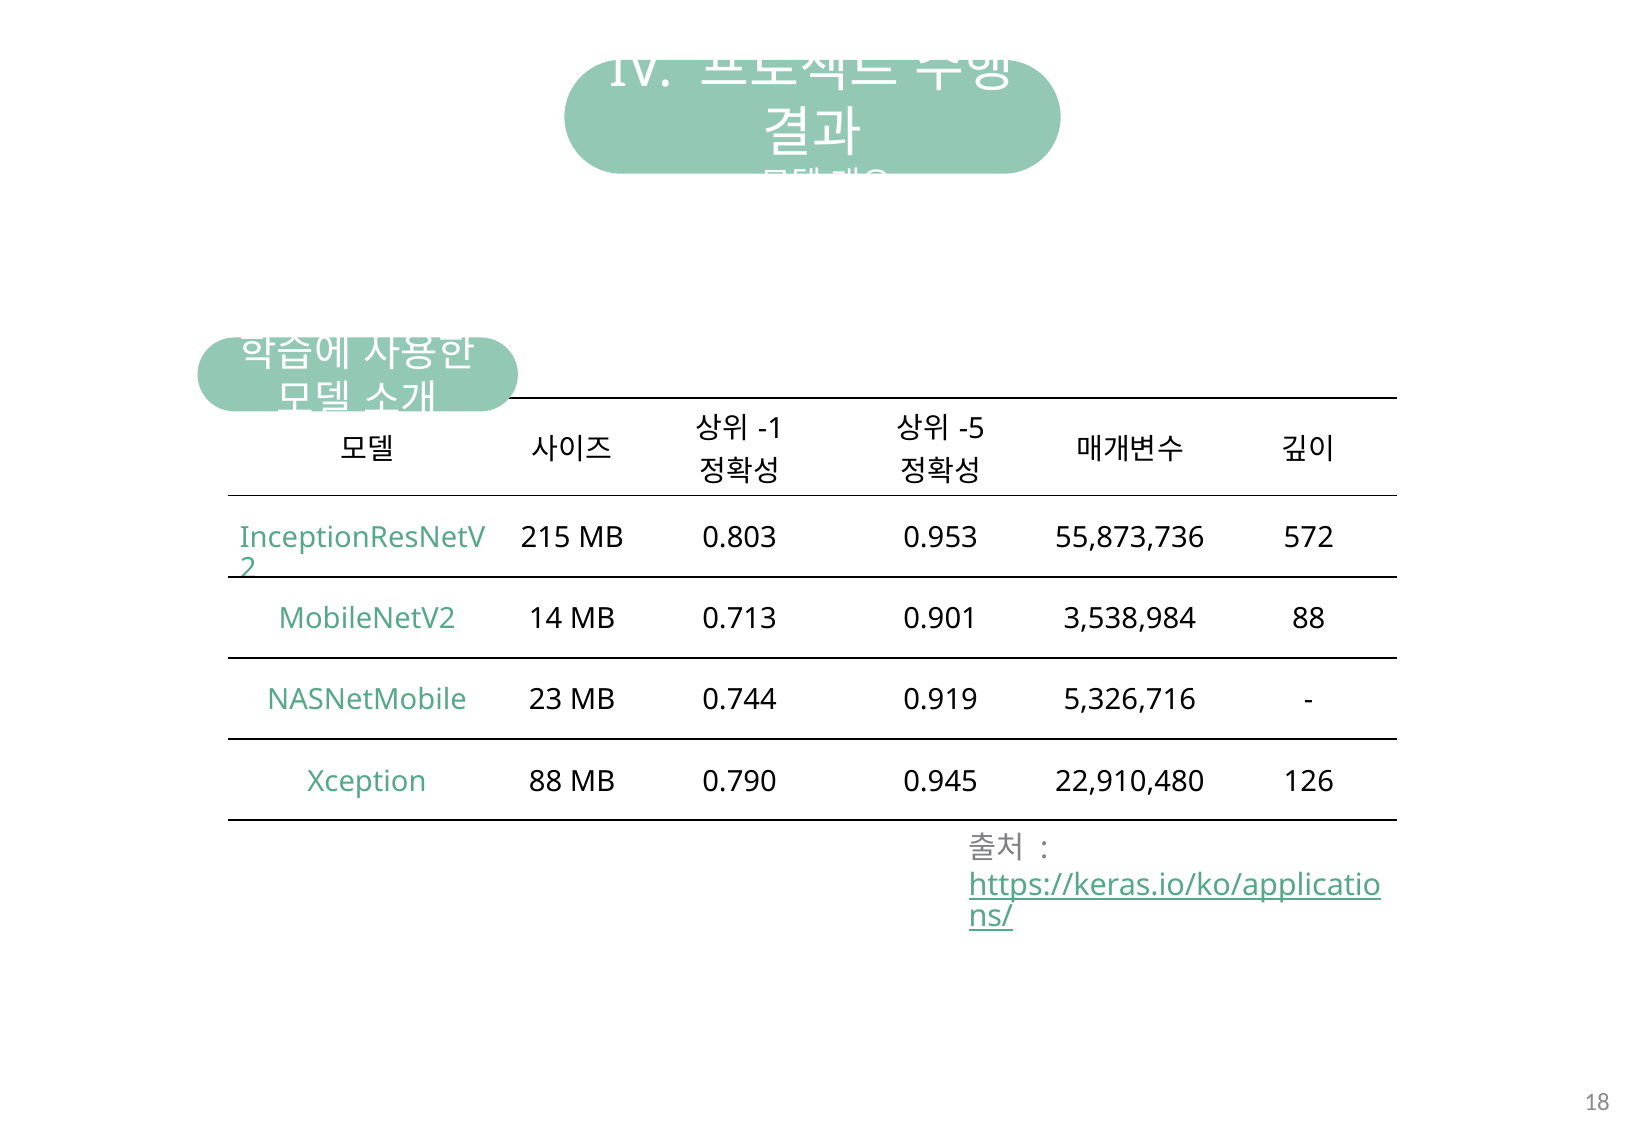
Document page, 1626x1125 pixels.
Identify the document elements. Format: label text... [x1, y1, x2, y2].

text_box IV. 프로젝트 수행 결과 - 모델 개요 [563, 58, 1062, 175]
table_cell 0.803 [638, 496, 842, 576]
table_cell 0.713 [638, 578, 842, 657]
table_cell 88 MB [507, 740, 638, 819]
table_cell 22,910,480 [1040, 740, 1220, 819]
table_cell InceptionResNetV2 [228, 496, 507, 576]
table_cell 55,873,736 [1040, 496, 1220, 576]
table_header 상위-1 정확성 [638, 399, 842, 495]
table_cell NASNetMobile [228, 659, 507, 738]
table_header 매개변수 [1040, 399, 1220, 495]
table_header 깊이 [1220, 399, 1397, 495]
table_header 모델 [228, 403, 507, 495]
table_cell Xception [228, 740, 507, 819]
table_cell 14 MB [507, 578, 638, 657]
table_cell MobileNetV2 [228, 578, 507, 657]
table_cell 0.744 [638, 659, 842, 738]
table_cell 126 [1220, 740, 1397, 819]
table_cell 88 [1220, 578, 1397, 657]
table_cell 0.953 [842, 496, 1040, 576]
table_cell 0.945 [842, 740, 1040, 819]
table_cell 215 MB [507, 496, 638, 576]
table_cell 23 MB [507, 659, 638, 738]
table_cell 572 [1220, 496, 1397, 576]
table_header 사이즈 [507, 399, 638, 495]
text_box 출처 : https://keras.io/ko/applications/ [953, 821, 1398, 914]
table_cell 3,538,984 [1040, 578, 1220, 657]
table_cell - [1220, 659, 1397, 738]
table_cell 0.790 [638, 740, 842, 819]
text_box 학습에 사용한 모델 소개 [196, 336, 519, 413]
table_cell 5,326,716 [1040, 659, 1220, 738]
table_header 상위-5 정확성 [842, 399, 1040, 495]
table_cell 0.901 [842, 578, 1040, 657]
slide_number 18 [1259, 1076, 1625, 1125]
table_cell 0.919 [842, 659, 1040, 738]
